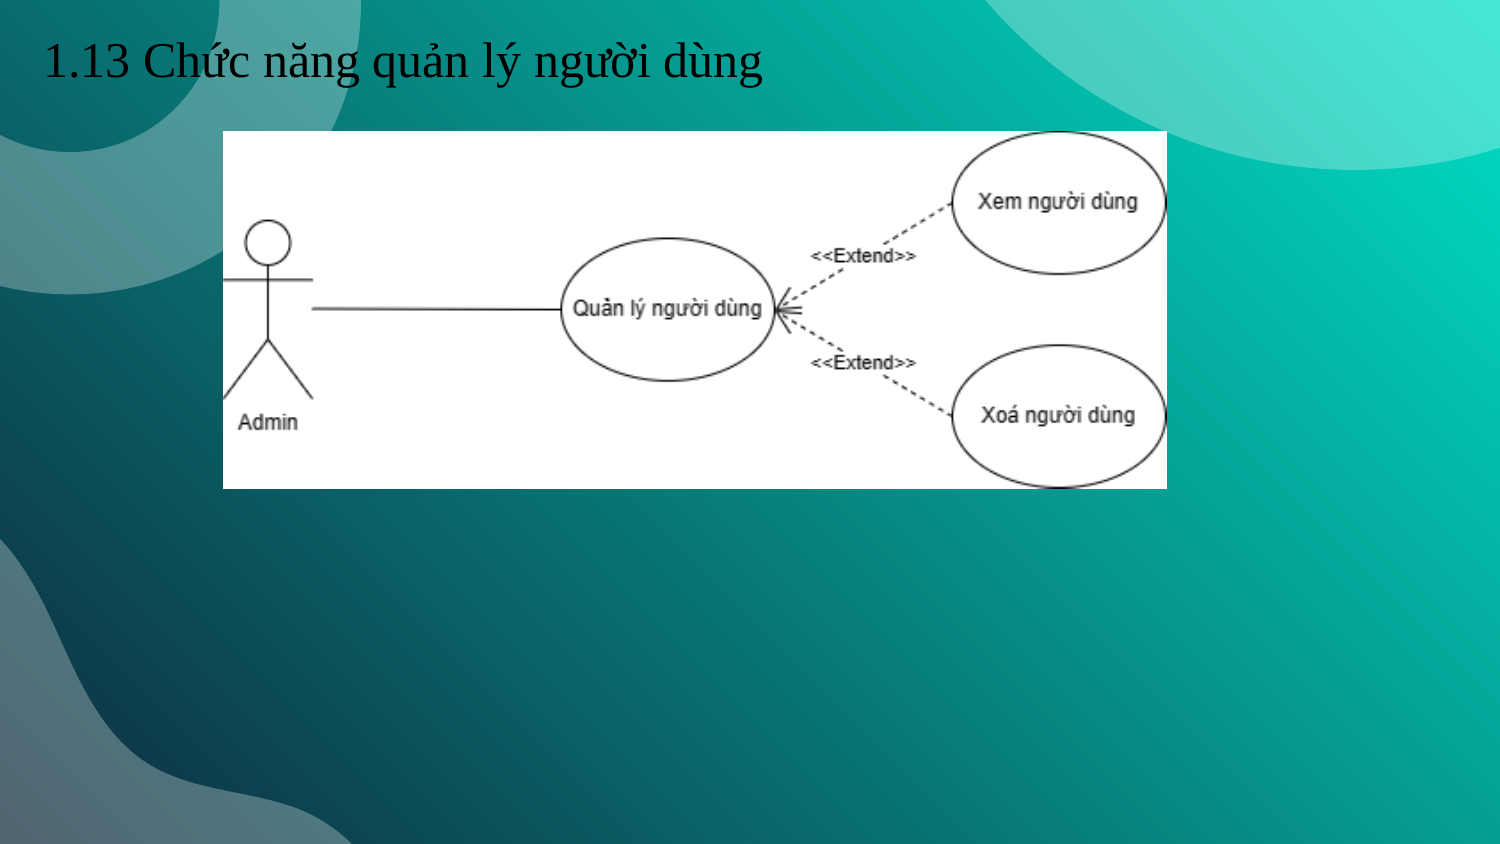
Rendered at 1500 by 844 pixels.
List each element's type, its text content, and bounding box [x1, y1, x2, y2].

picture [223, 131, 1167, 489]
text_box 1.13 Chức năng quản lý người dùng [28, 19, 987, 95]
